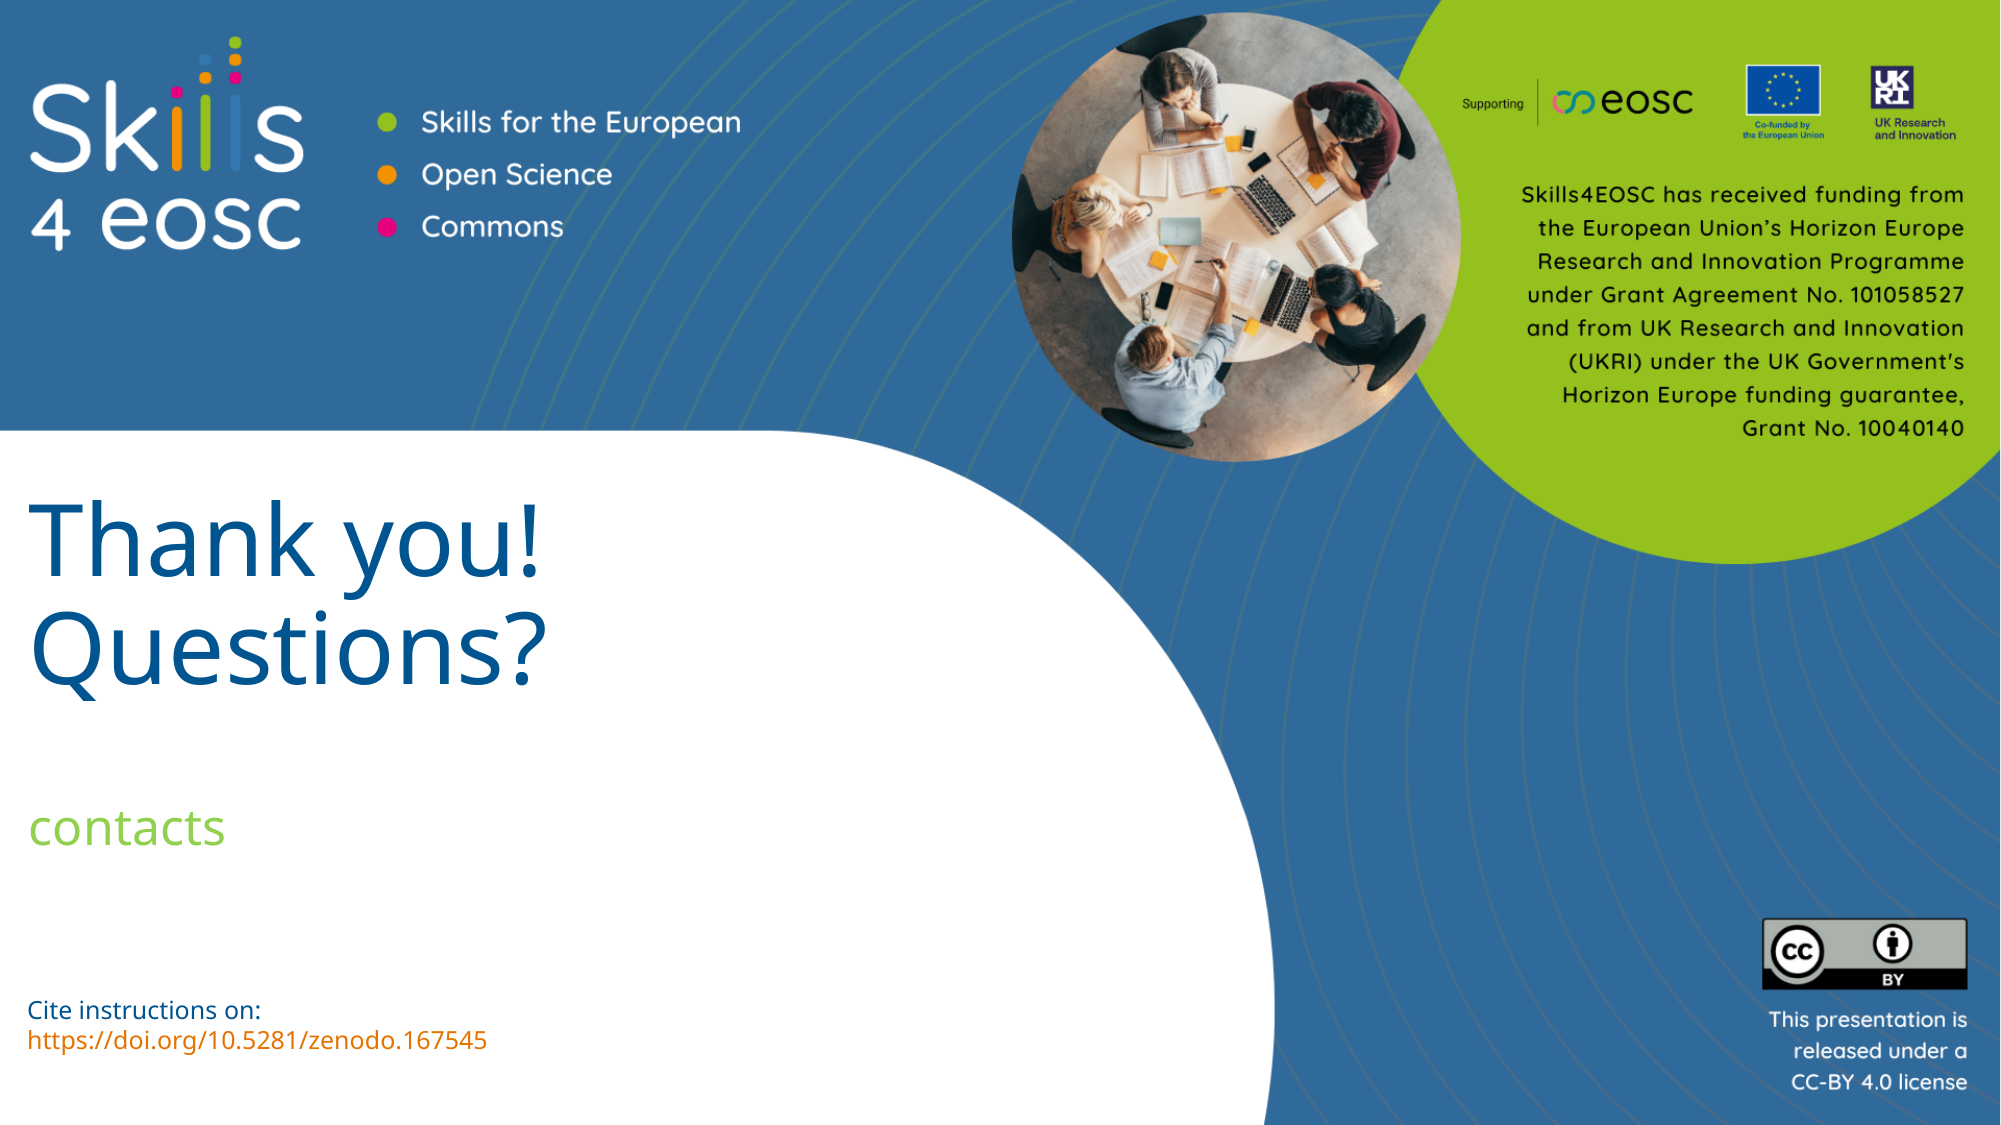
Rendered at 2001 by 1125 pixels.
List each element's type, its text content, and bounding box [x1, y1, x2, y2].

picture [0, 0, 2001, 1125]
list contacts [13, 795, 1024, 987]
title Thank you! Questions? [13, 482, 1024, 776]
text_box Cite instructions on: https://doi.org/10.5281/zenodo.167545 [12, 987, 1125, 1062]
